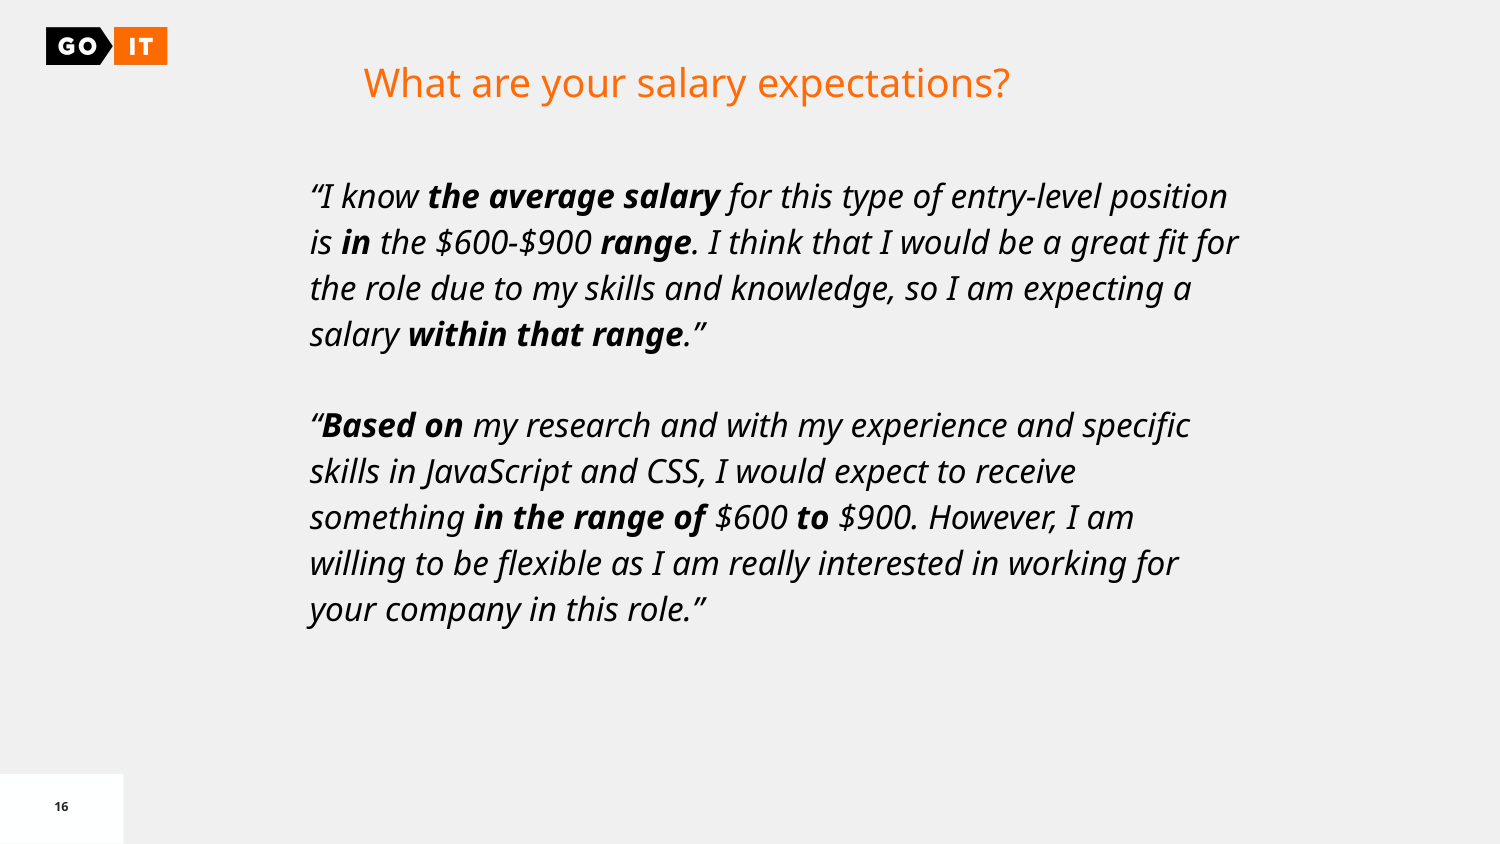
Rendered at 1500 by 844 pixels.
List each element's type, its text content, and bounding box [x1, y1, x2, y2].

picture [46, 27, 168, 65]
text_box “I know the average salary for this type of entry-level position is in the $600-$900 range. I think that I would be a great fit for the role due to my skills and knowledge, so I am expecting a salary within that range.” “Based on my research and with my experience and specific skills in JavaScript and CSS, I would expect to receive something in the range of $600 to $900. However, I am willing to be flexible as I am really interested in working for your company in this role.” [294, 154, 1256, 643]
text_box What are your salary expectations? [348, 42, 1202, 121]
